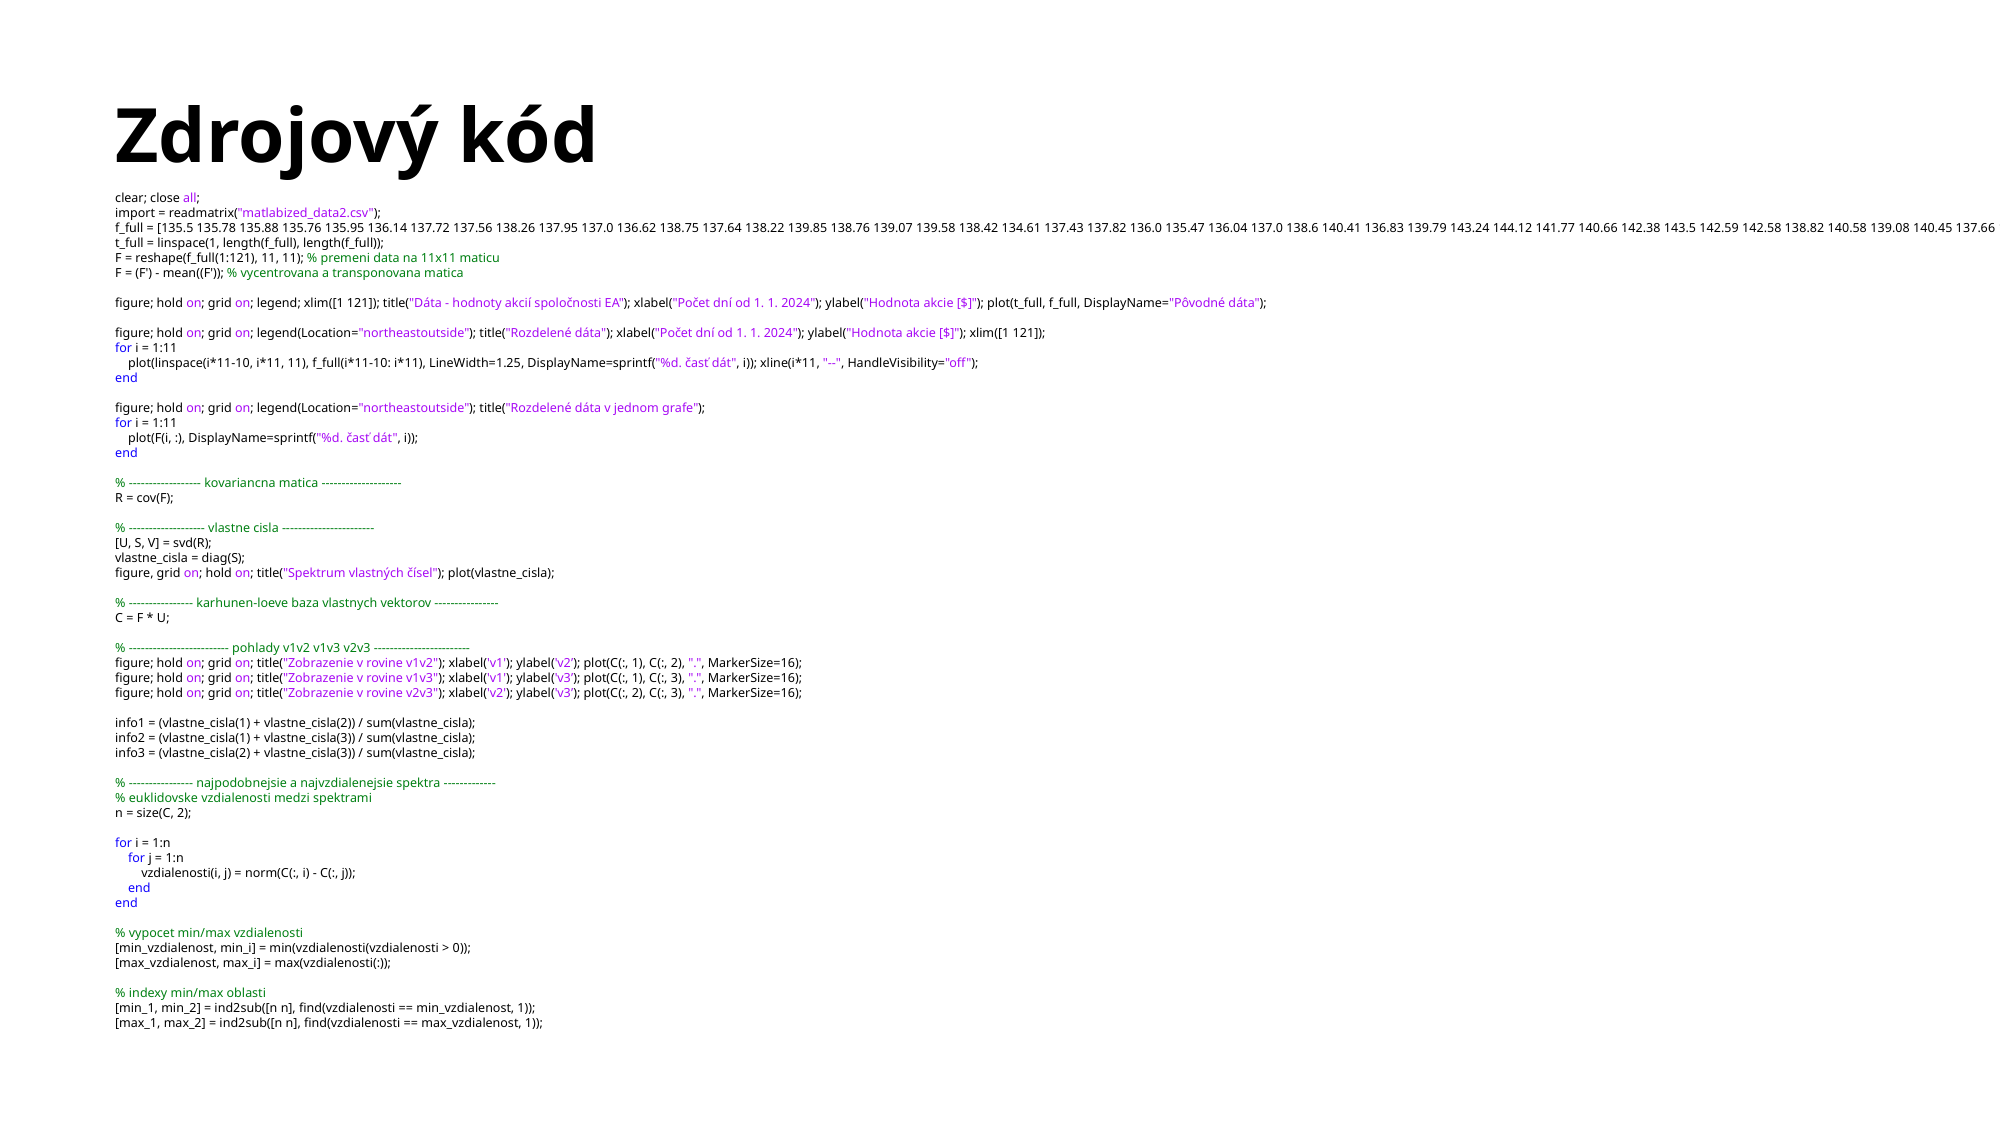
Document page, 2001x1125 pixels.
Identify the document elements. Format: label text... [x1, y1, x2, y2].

text_box clear; close all; import = readmatrix("matlabized_data2.csv"); f_full = [135.5 135.78 135.88 135.76 135.95 136.14 137.72 137.56 138.26 137.95 137.0 136.62 138.75 137.64 138.22 139.85 138.76 139.07 139.58 138.42 134.61 137.43 137.82 136.0 135.47 136.04 137.0 138.6 140.41 136.83 139.79 143.24 144.12 141.77 140.66 142.38 143.5 142.59 142.58 138.82 140.58 139.08 140.45 137.66 137.14 135.94 135.63 134.94 136.44 135.97 136.96 134.45 134.15 131.67 133.36 132.5 132.9 131.63 130.39 131.05 132.18 132.82 132.99 132.18 133.2 129.22 130.29 130.49 129.9 129.08 128.53 128.21 127.72 126.87 127.09 126.05 127.74 127.3 126.5 128.49 126.72 127.65 127.39 126.64 128.74 129.12 129.99 130.47 127.09 125.27 126.16 127.43 125.95 127.15 128.08 128.14 127.54 127.65 129.2 135.47 134.27 133.2 131.28 131.61 131.21 132.88 132.48 136.93 137.9 138.0 136.17 135.32 137.02 135.68 135.58 135.63 137.73 137.77 138.4 139.5 141.01 140.22 141.21 139.91 ]; t_full = linspace(1, length(f_full), length(f_full)); F = reshape(f_full(1:121), 11, 11); % premeni data na 11x11 maticu F = (F') - mean((F')); % vycentrovana a transponovana matica figure; hold on; grid on; legend; xlim([1 121]); title("Dáta - hodnoty akcií spoločnosti EA"); xlabel("Počet dní od 1. 1. 2024"); ylabel("Hodnota akcie [$]"); plot(t_full, f_full, DisplayName="Pôvodné dáta"); figure; hold on; grid on; legend(Location="northeastoutside"); title("Rozdelené dáta"); xlabel("Počet dní od 1. 1. 2024"); ylabel("Hodnota akcie [$]"); xlim([1 121]); for i = 1:11 plot(linspace(i*11-10, i*11, 11), f_full(i*11-10: i*11), LineWidth=1.25, DisplayName=sprintf("%d. časť dát", i)); xline(i*11, "--", HandleVisibility="off"); end figure; hold on; grid on; legend(Location="northeastoutside"); title("Rozdelené dáta v jednom grafe"); for i = 1:11 plot(F(i, :), DisplayName=sprintf("%d. časť dát", i)); end % ------------------ kovariancna matica -------------------- R = cov(F); % ------------------- vlastne cisla ----------------------- [U, S, V] = svd(R); vlastne_cisla = diag(S); figure, grid on; hold on; title("Spektrum vlastných čísel"); plot(vlastne_cisla); % ---------------- karhunen-loeve baza vlastnych vektorov ---------------- C = F * U; % ------------------------- pohlady v1v2 v1v3 v2v3 ------------------------ figure; hold on; grid on; title("Zobrazenie v rovine v1v2"); xlabel('v1'); ylabel('v2’); plot(C(:, 1), C(:, 2), ".", MarkerSize=16); figure; hold on; grid on; title("Zobrazenie v rovine v1v3"); xlabel('v1'); ylabel('v3’); plot(C(:, 1), C(:, 3), ".", MarkerSize=16); figure; hold on; grid on; title("Zobrazenie v rovine v2v3"); xlabel('v2'); ylabel('v3’); plot(C(:, 2), C(:, 3), ".", MarkerSize=16); info1 = (vlastne_cisla(1) + vlastne_cisla(2)) / sum(vlastne_cisla); info2 = (vlastne_cisla(1) + vlastne_cisla(3)) / sum(vlastne_cisla); info3 = (vlastne_cisla(2) + vlastne_cisla(3)) / sum(vlastne_cisla); % ---------------- najpodobnejsie a najvzdialenejsie spektra ------------- % euklidovske vzdialenosti medzi spektrami n = size(C, 2); for i = 1:n for j = 1:n vzdialenosti(i, j) = norm(C(:, i) - C(:, j)); end end % vypocet min/max vzdialenosti [min_vzdialenost, min_i] = min(vzdialenosti(vzdialenosti > 0)); [max_vzdialenost, max_i] = max(vzdialenosti(:)); % indexy min/max oblasti [min_1, min_2] = ind2sub([n n], find(vzdialenosti == min_vzdialenost, 1)); [max_1, max_2] = ind2sub([n n], find(vzdialenosti == max_vzdialenost, 1)); [100, 182, 2000, 1038]
title Zdrojový kód [100, 90, 1849, 182]
